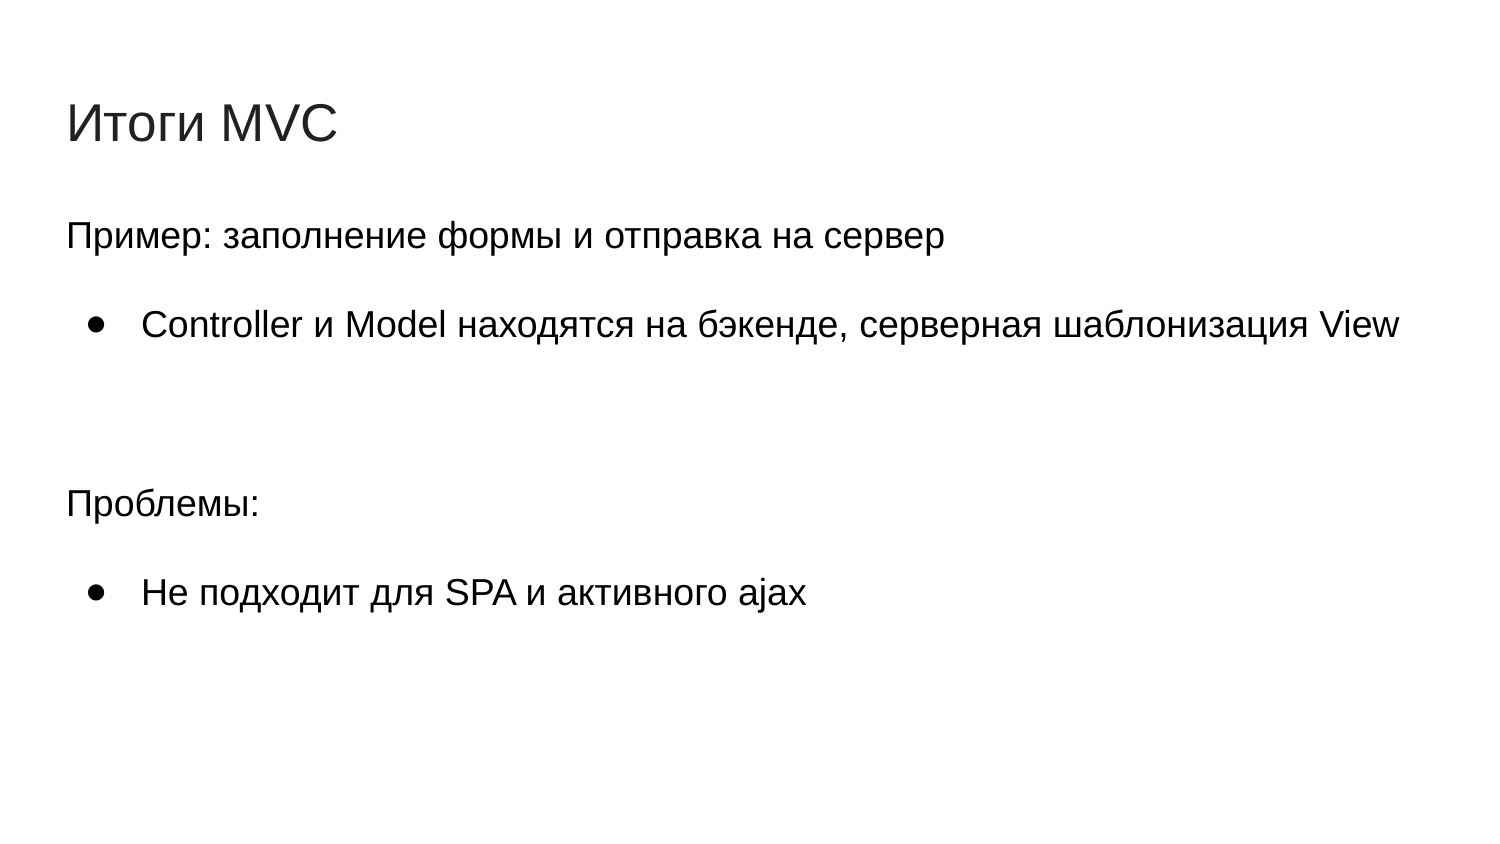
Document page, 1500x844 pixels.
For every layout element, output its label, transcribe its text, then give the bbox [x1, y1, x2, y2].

title Итоги MVC [51, 72, 1449, 167]
list Пример: заполнение формы и отправка на сервер Controller и Model находятся на бэкенде, серверная шаблонизация View Проблемы: Не подходит для SPA и активного ajax [51, 189, 1449, 750]
